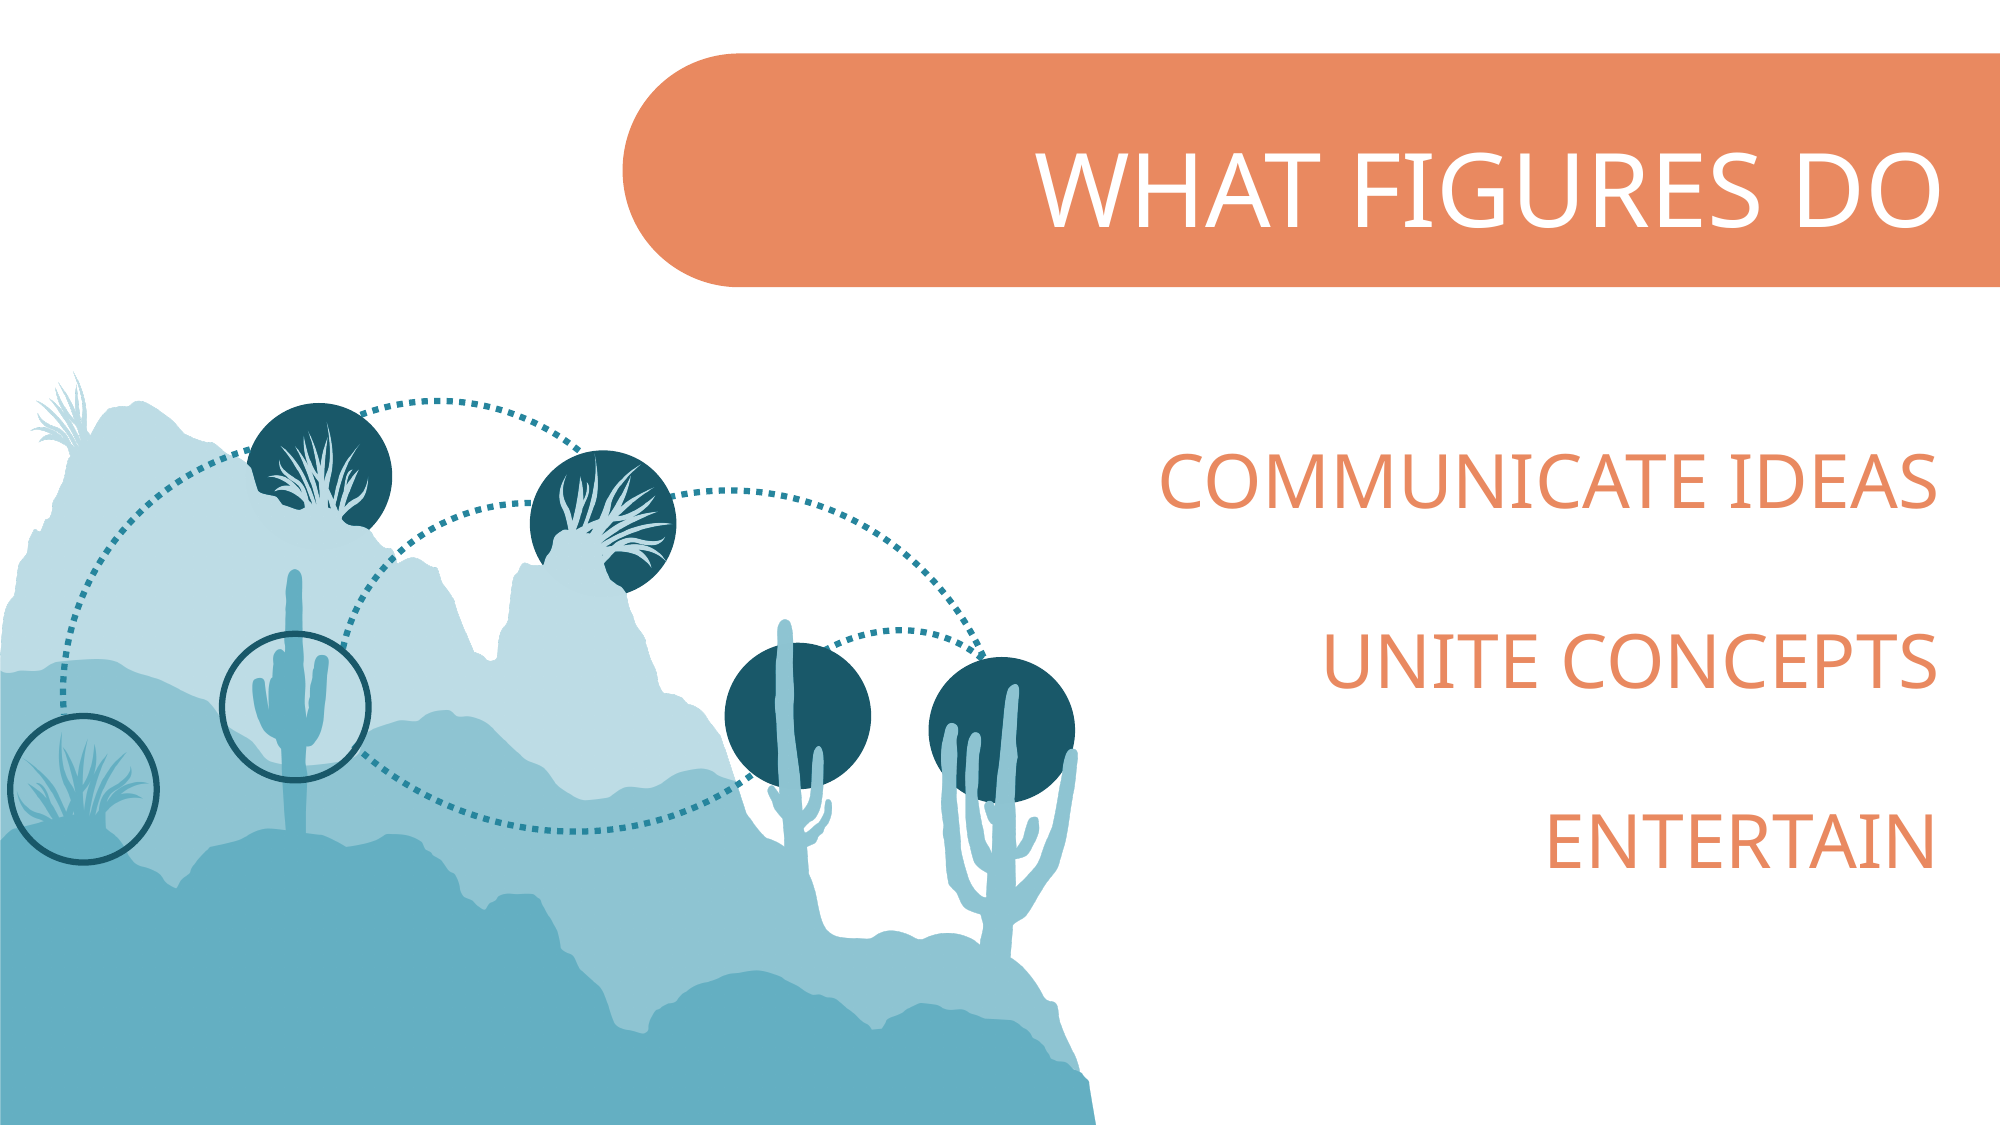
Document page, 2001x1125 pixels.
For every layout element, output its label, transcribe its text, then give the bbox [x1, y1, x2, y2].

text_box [0, 215, 1112, 1125]
text_box WHAT FIGURES DO [692, 116, 1961, 259]
text_box [621, 52, 2000, 289]
text_box COMMUNICATE IDEAS UNITE CONCEPTS ENTERTAIN [1112, 426, 1955, 1072]
